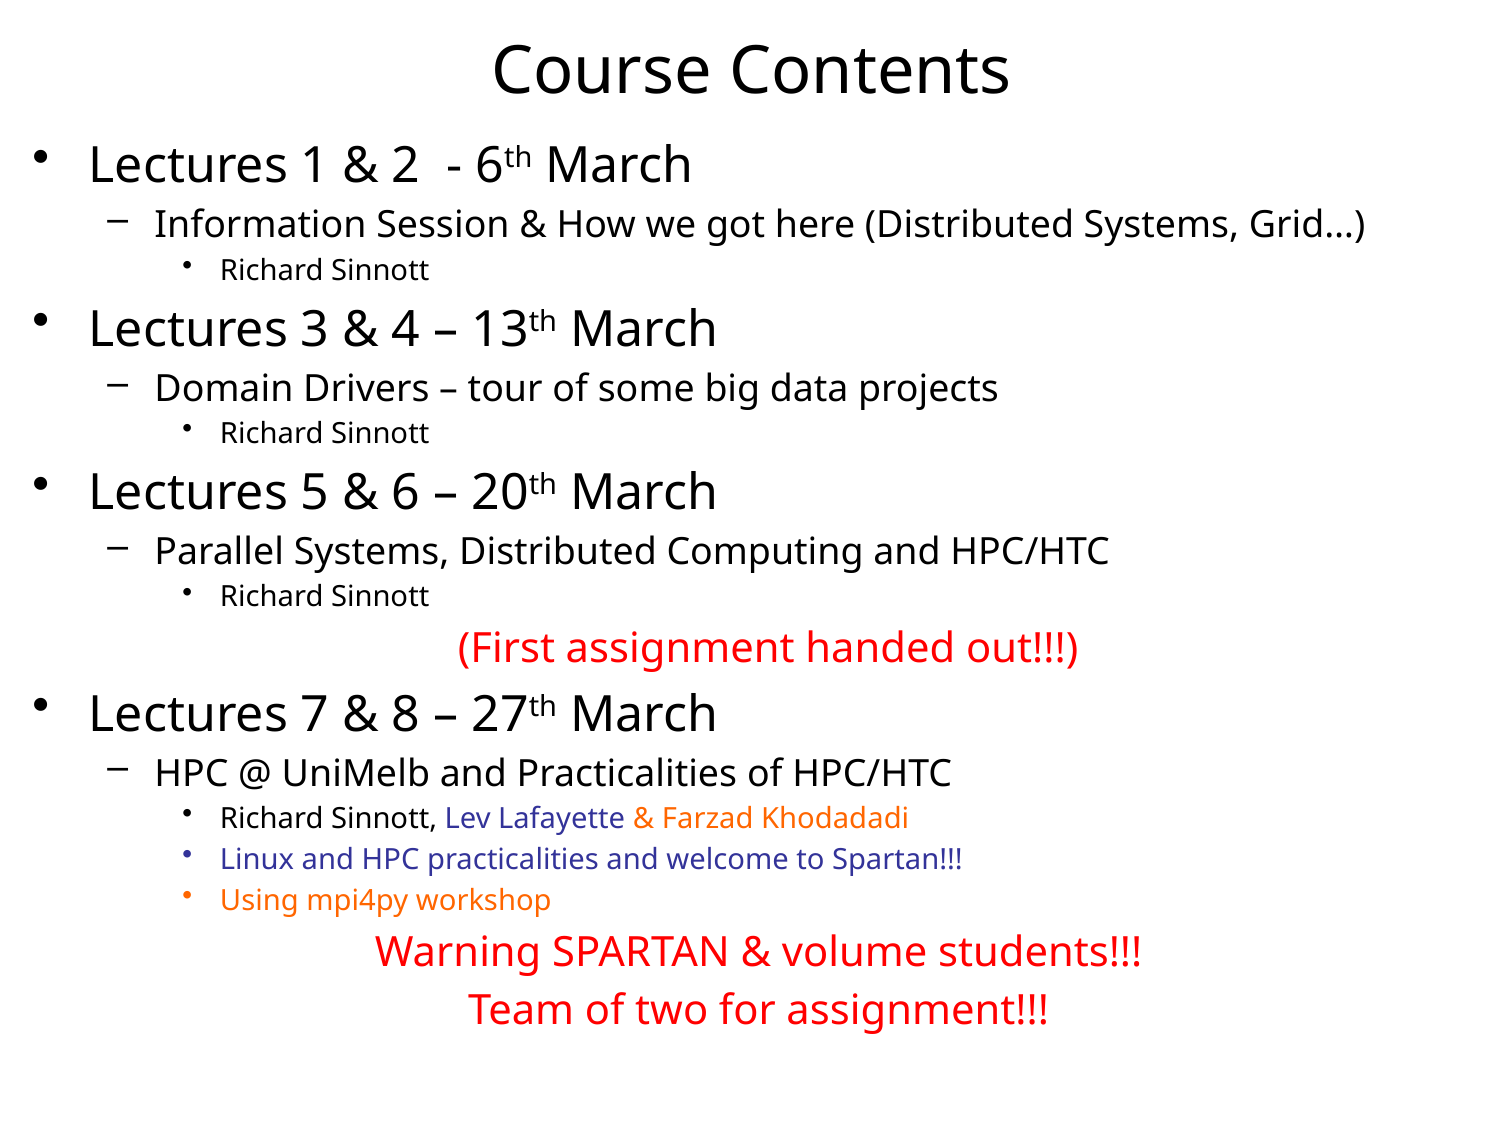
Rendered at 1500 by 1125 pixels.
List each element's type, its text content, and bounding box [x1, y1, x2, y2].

title Course Contents [76, 0, 1427, 125]
text_box Lectures 1 & 2 - 6th March Information Session & How we got here (Distributed Systems, Grid…) Richard Sinnott Lectures 3 & 4 – 13th March Domain Drivers – tour of some big data projects Richard Sinnott Lectures 5 & 6 – 20th March Parallel Systems, Distributed Computing and HPC/HTC Richard Sinnott (First assignment handed out!!!) Lectures 7 & 8 – 27th March HPC @ UniMelb and Practicalities of HPC/HTC Richard Sinnott, Lev Lafayette & Farzad Khodadadi Linux and HPC practicalities and welcome to Spartan!!! Using mpi4py workshop Warning SPARTAN & volume students!!! Team of two for assignment!!! [17, 125, 1500, 868]
